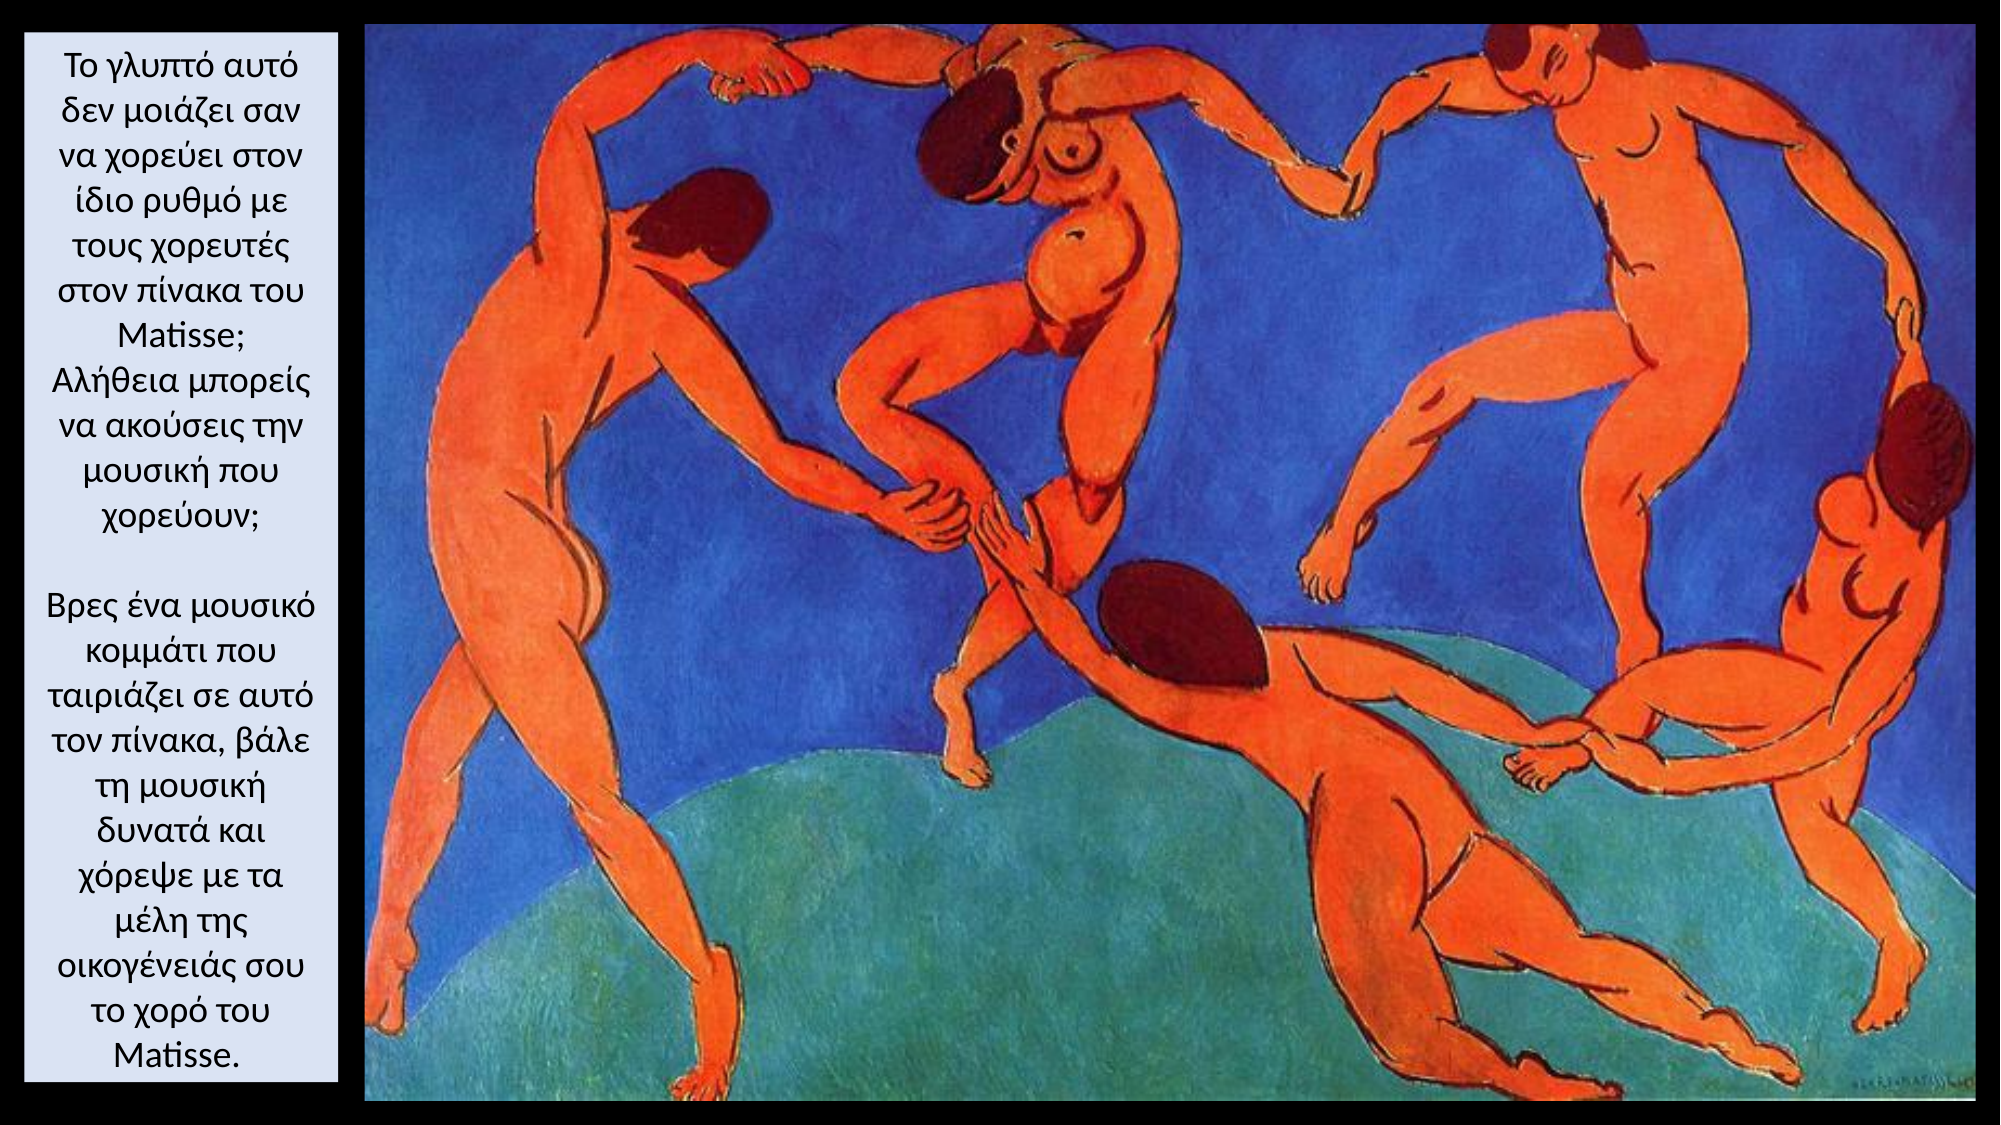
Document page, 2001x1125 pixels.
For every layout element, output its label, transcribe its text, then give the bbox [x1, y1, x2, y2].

text_box Το γλυπτό αυτό δεν μοιάζει σαν να χορεύει στον ίδιο ρυθμό με τους χορευτές στον πίνακα του Matisse; Αλήθεια μπορείς να ακούσεις την μουσική που χορεύουν; Βρες ένα μουσικό κομμάτι που ταιριάζει σε αυτό τον πίνακα, βάλε τη μουσική δυνατά και χόρεψε με τα μέλη της οικογένειάς σου το χορό του Matisse. [24, 32, 339, 1083]
picture [364, 24, 1976, 1101]
